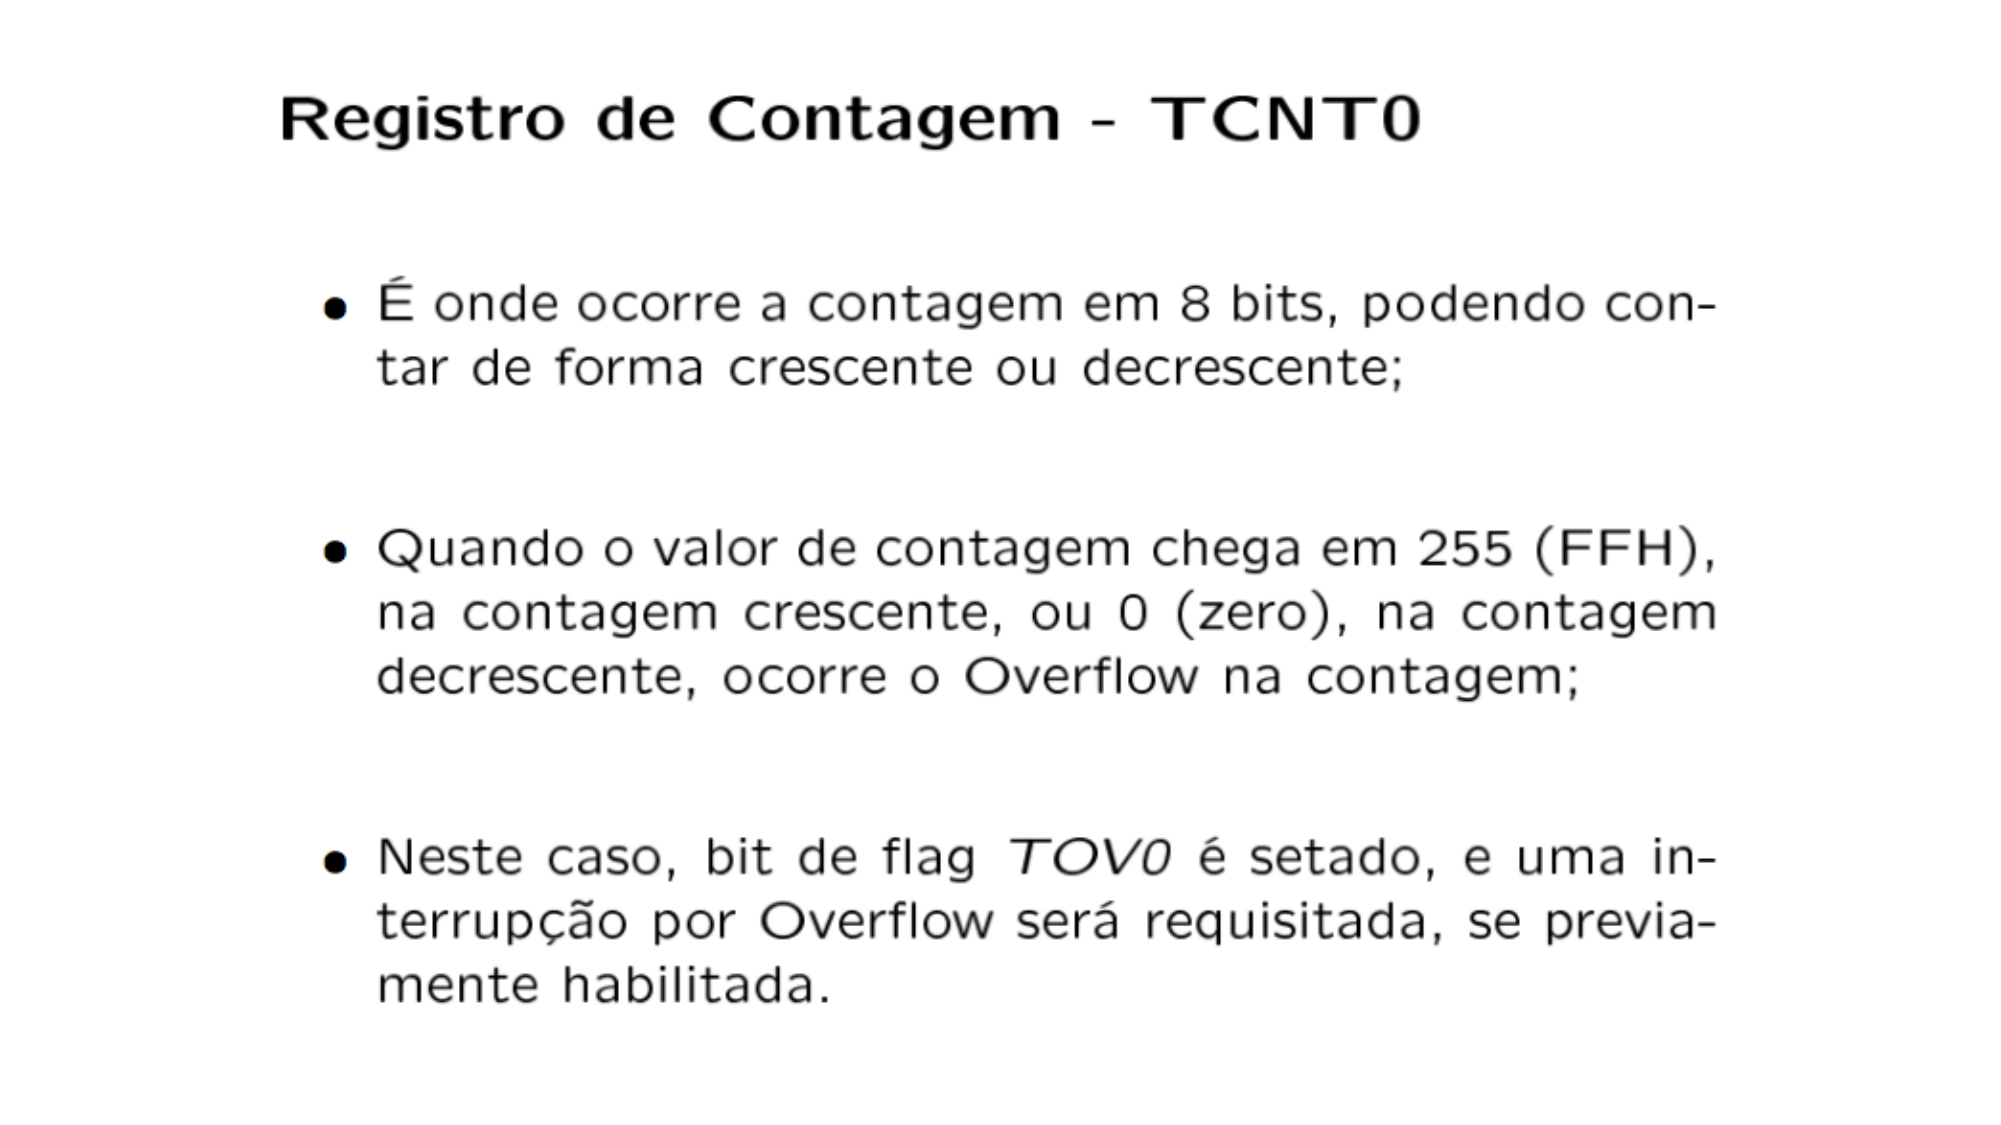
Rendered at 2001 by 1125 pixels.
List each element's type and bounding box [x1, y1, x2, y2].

picture [249, 55, 1751, 1067]
